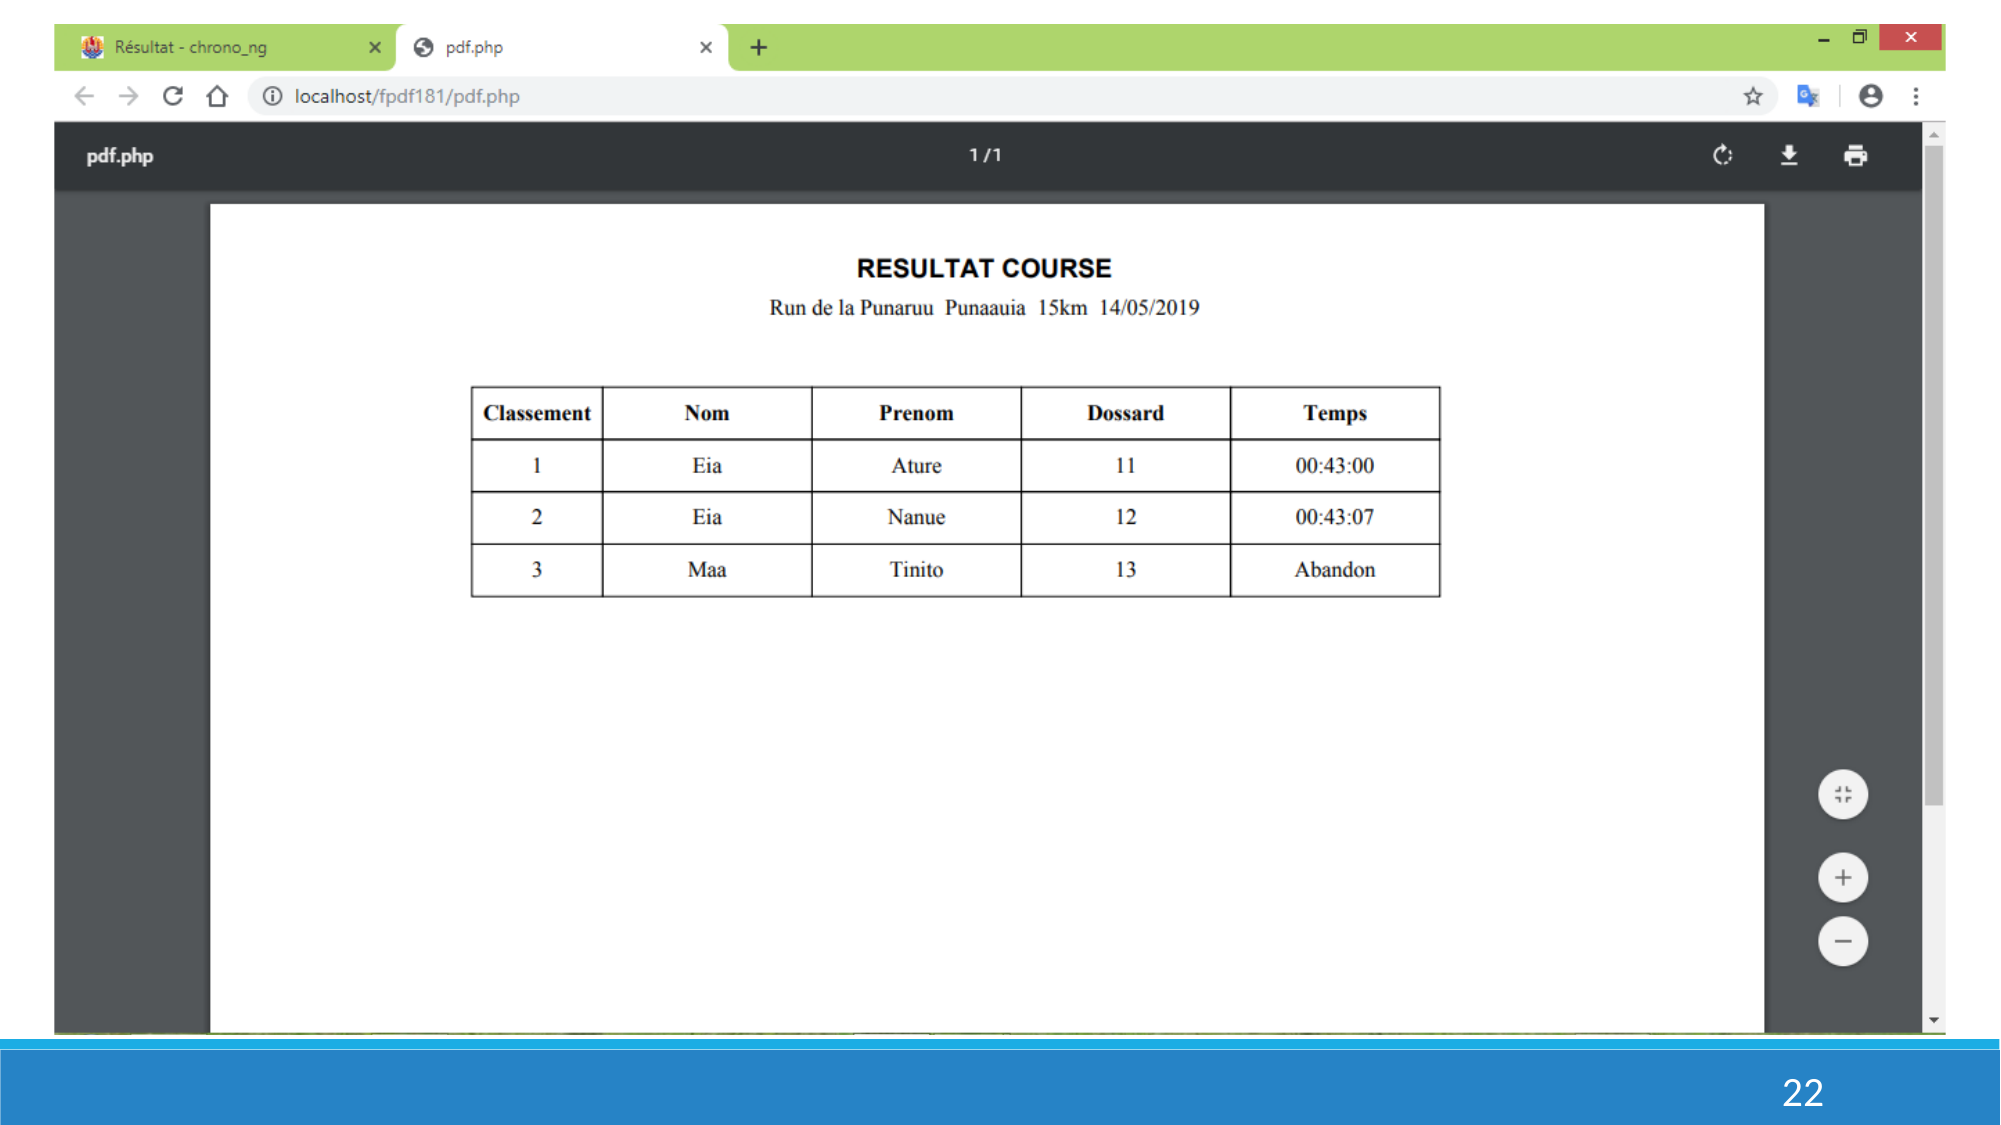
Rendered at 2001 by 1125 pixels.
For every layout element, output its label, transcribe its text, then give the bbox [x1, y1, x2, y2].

picture [53, 24, 1947, 1035]
text_box 22 [1624, 1059, 1840, 1120]
